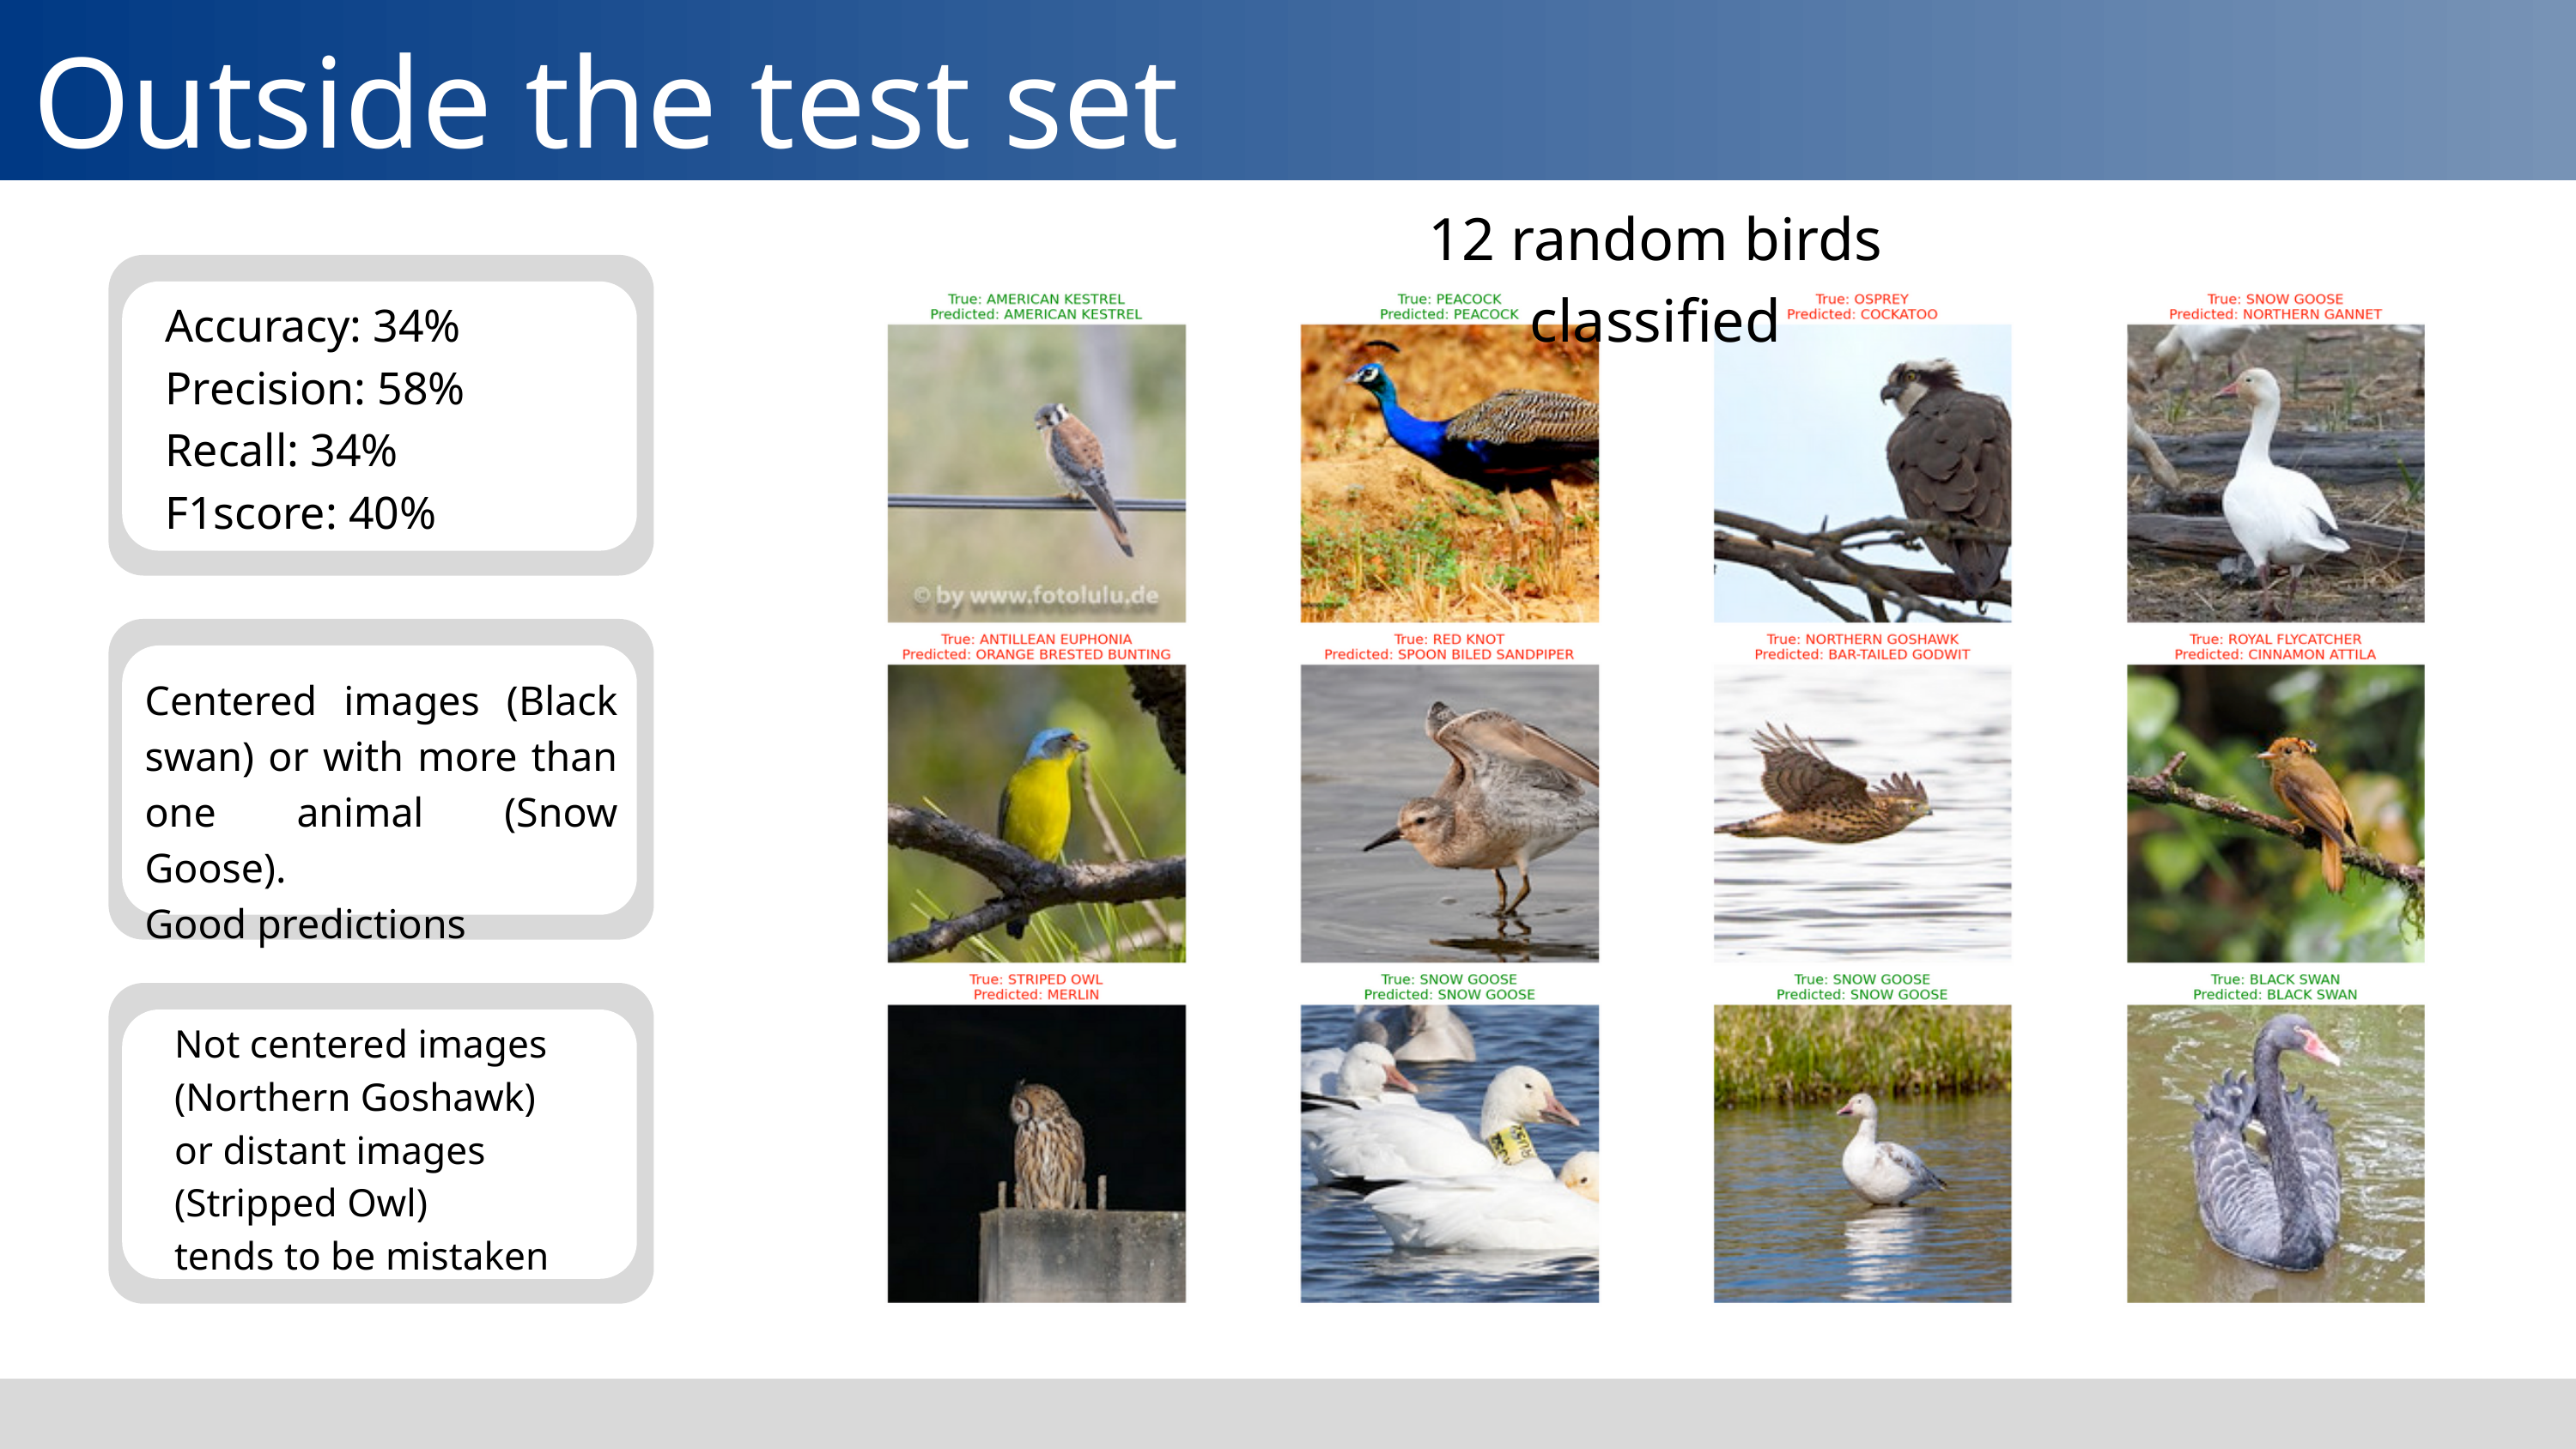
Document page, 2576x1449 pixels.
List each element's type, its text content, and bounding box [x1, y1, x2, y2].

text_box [121, 645, 637, 915]
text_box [108, 618, 654, 940]
text_box [880, 287, 2432, 1310]
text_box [108, 982, 654, 1304]
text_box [121, 1009, 637, 1279]
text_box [0, 0, 2576, 181]
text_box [121, 281, 637, 551]
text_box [0, 1378, 2576, 1449]
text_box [108, 254, 654, 576]
text_box 12 random birds classified [1318, 190, 1993, 355]
